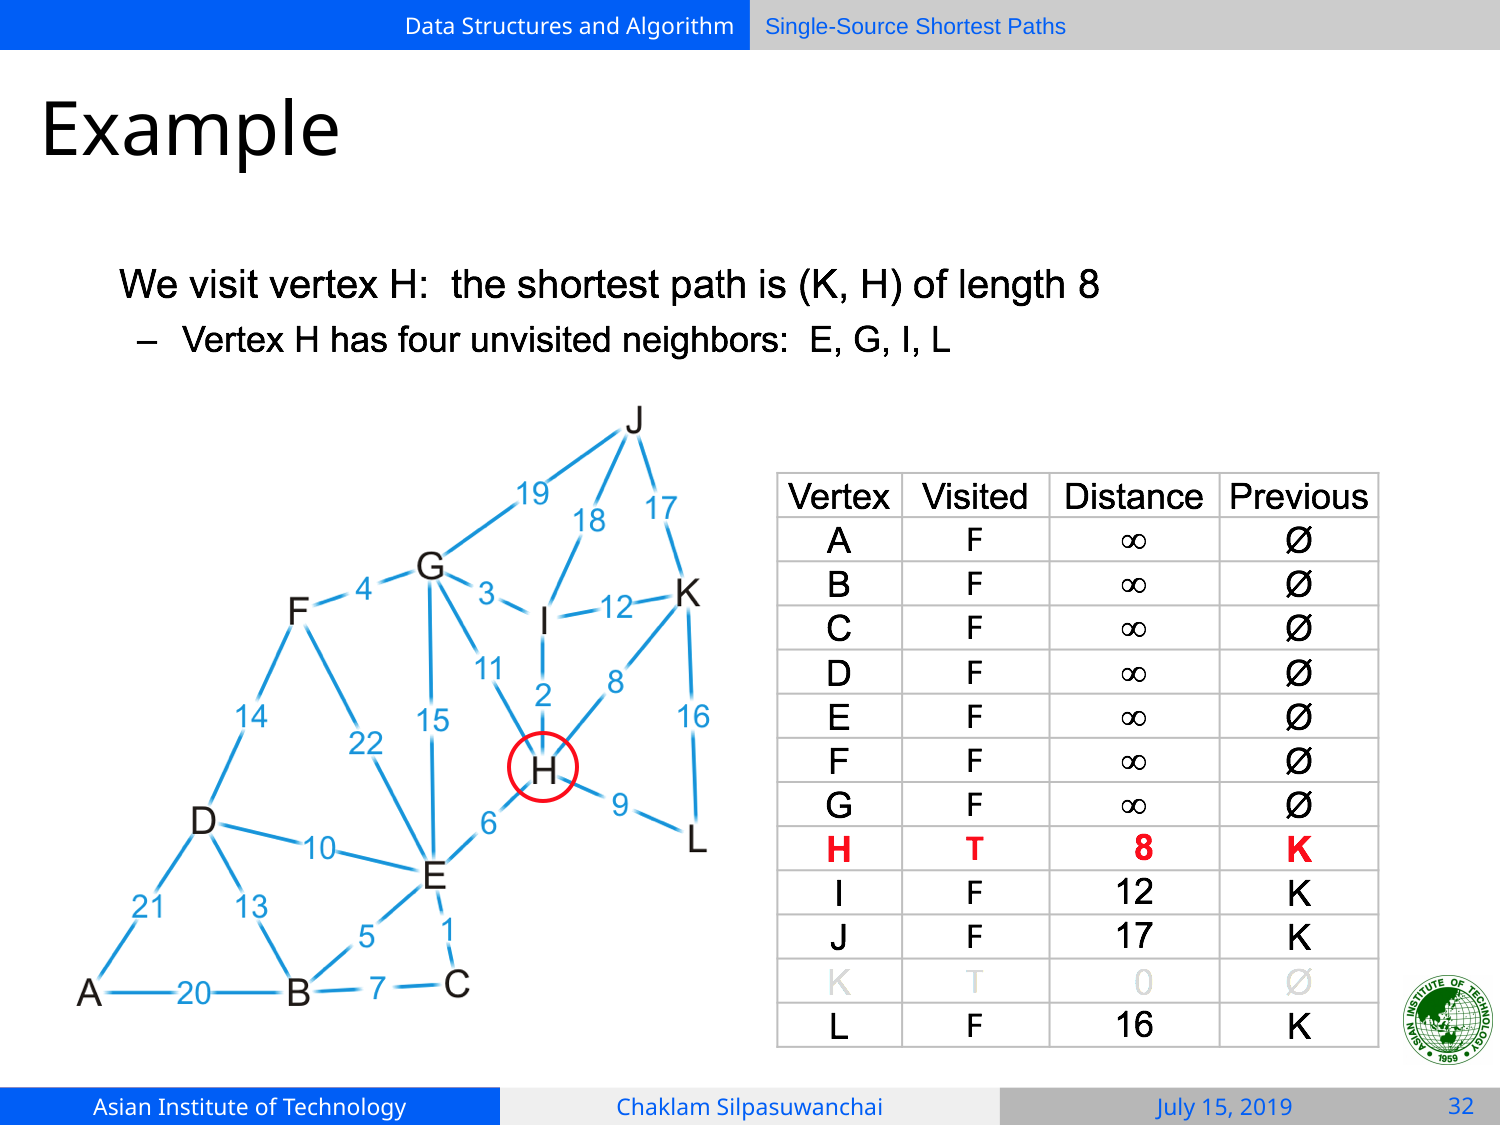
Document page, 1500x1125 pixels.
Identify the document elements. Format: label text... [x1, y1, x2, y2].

slide_number ‹#› [1422, 1088, 1500, 1125]
picture [1403, 975, 1493, 1065]
picture [50, 247, 1392, 1069]
title Example [24, 50, 1475, 213]
